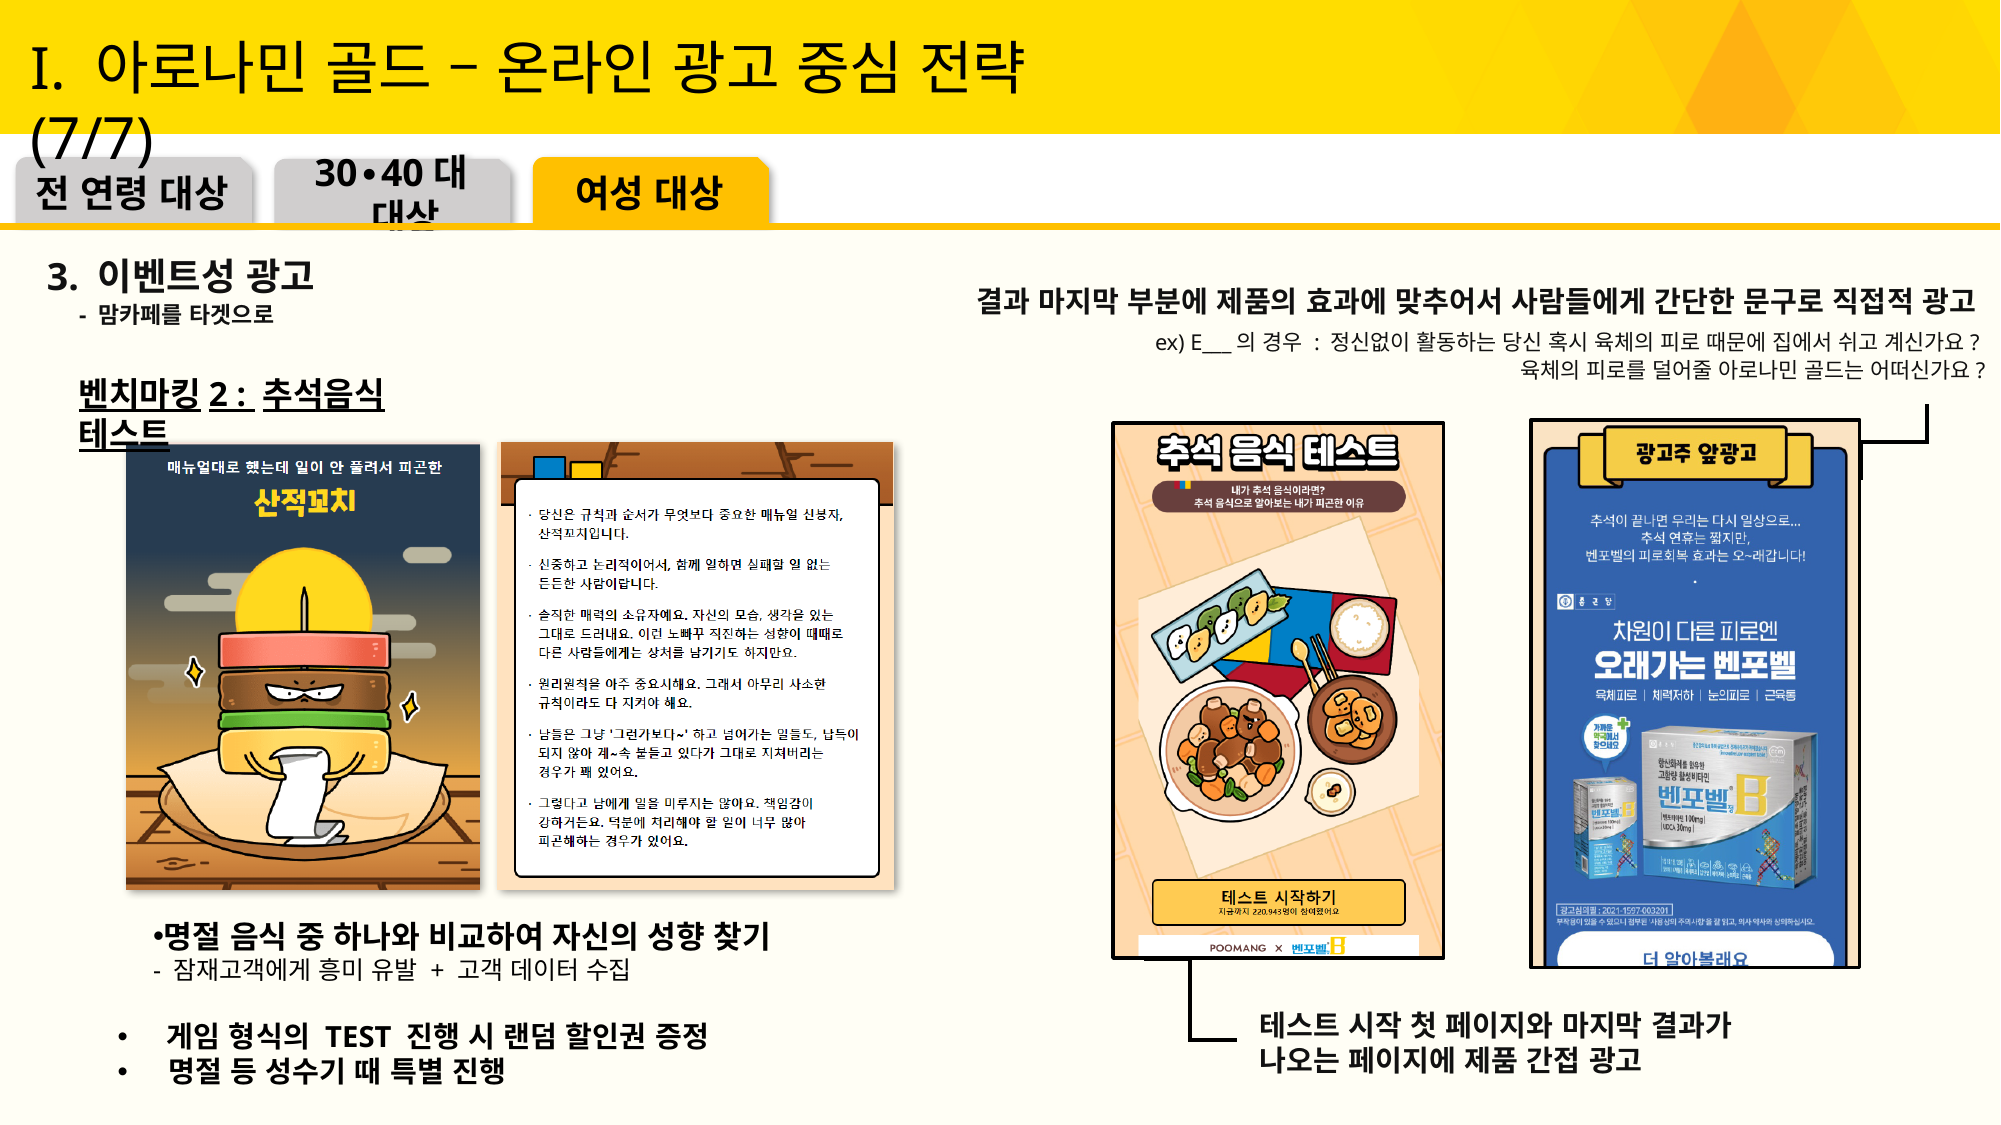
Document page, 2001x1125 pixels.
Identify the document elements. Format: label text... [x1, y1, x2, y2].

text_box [0, 157, 2000, 260]
text_box 테스트 시작 첫 페이지와 마지막 결과가 나오는 페이지에 제품 간접 광고 [1169, 1000, 1750, 1085]
text_box 결과 마지막 부분에 제품의 효과에 맞추어서 사람들에게 간단한 문구로 직접적 광고 ex) E___의 경우 : 정신없이 활동하는 당신 혹시 육체의 피로 때문에 집에서 쉬고 계신가요? 육체의 피로를 덜어줄 아로나민 골드는 어떠신가요? [883, 274, 2000, 390]
text_box 게임 형식의 TEST 진행 시 랜덤 할인권 증정 명절 등 성수기 때 특별 진행 [0, 1011, 857, 1096]
picture [126, 442, 480, 890]
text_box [1856, 409, 1933, 475]
text_box 벤치마킹2 : 추석음식 테스트 [64, 366, 497, 461]
picture [1114, 424, 1442, 957]
picture [0, 0, 2000, 134]
text_box 명절 음식 중 하나와 비교하여 자신의 성향 찾기 - 잠재고객에게 흥미 유발 + 고객 데이터 수집 [138, 909, 1070, 992]
picture [496, 442, 894, 890]
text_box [1143, 959, 1237, 1041]
text_box I. 아로나민 골드 – 온라인 광고 중심 전략 (7/7) [15, 134, 1188, 157]
picture [1532, 421, 1858, 966]
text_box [32, 245, 448, 336]
text_box [0, 260, 2000, 1125]
